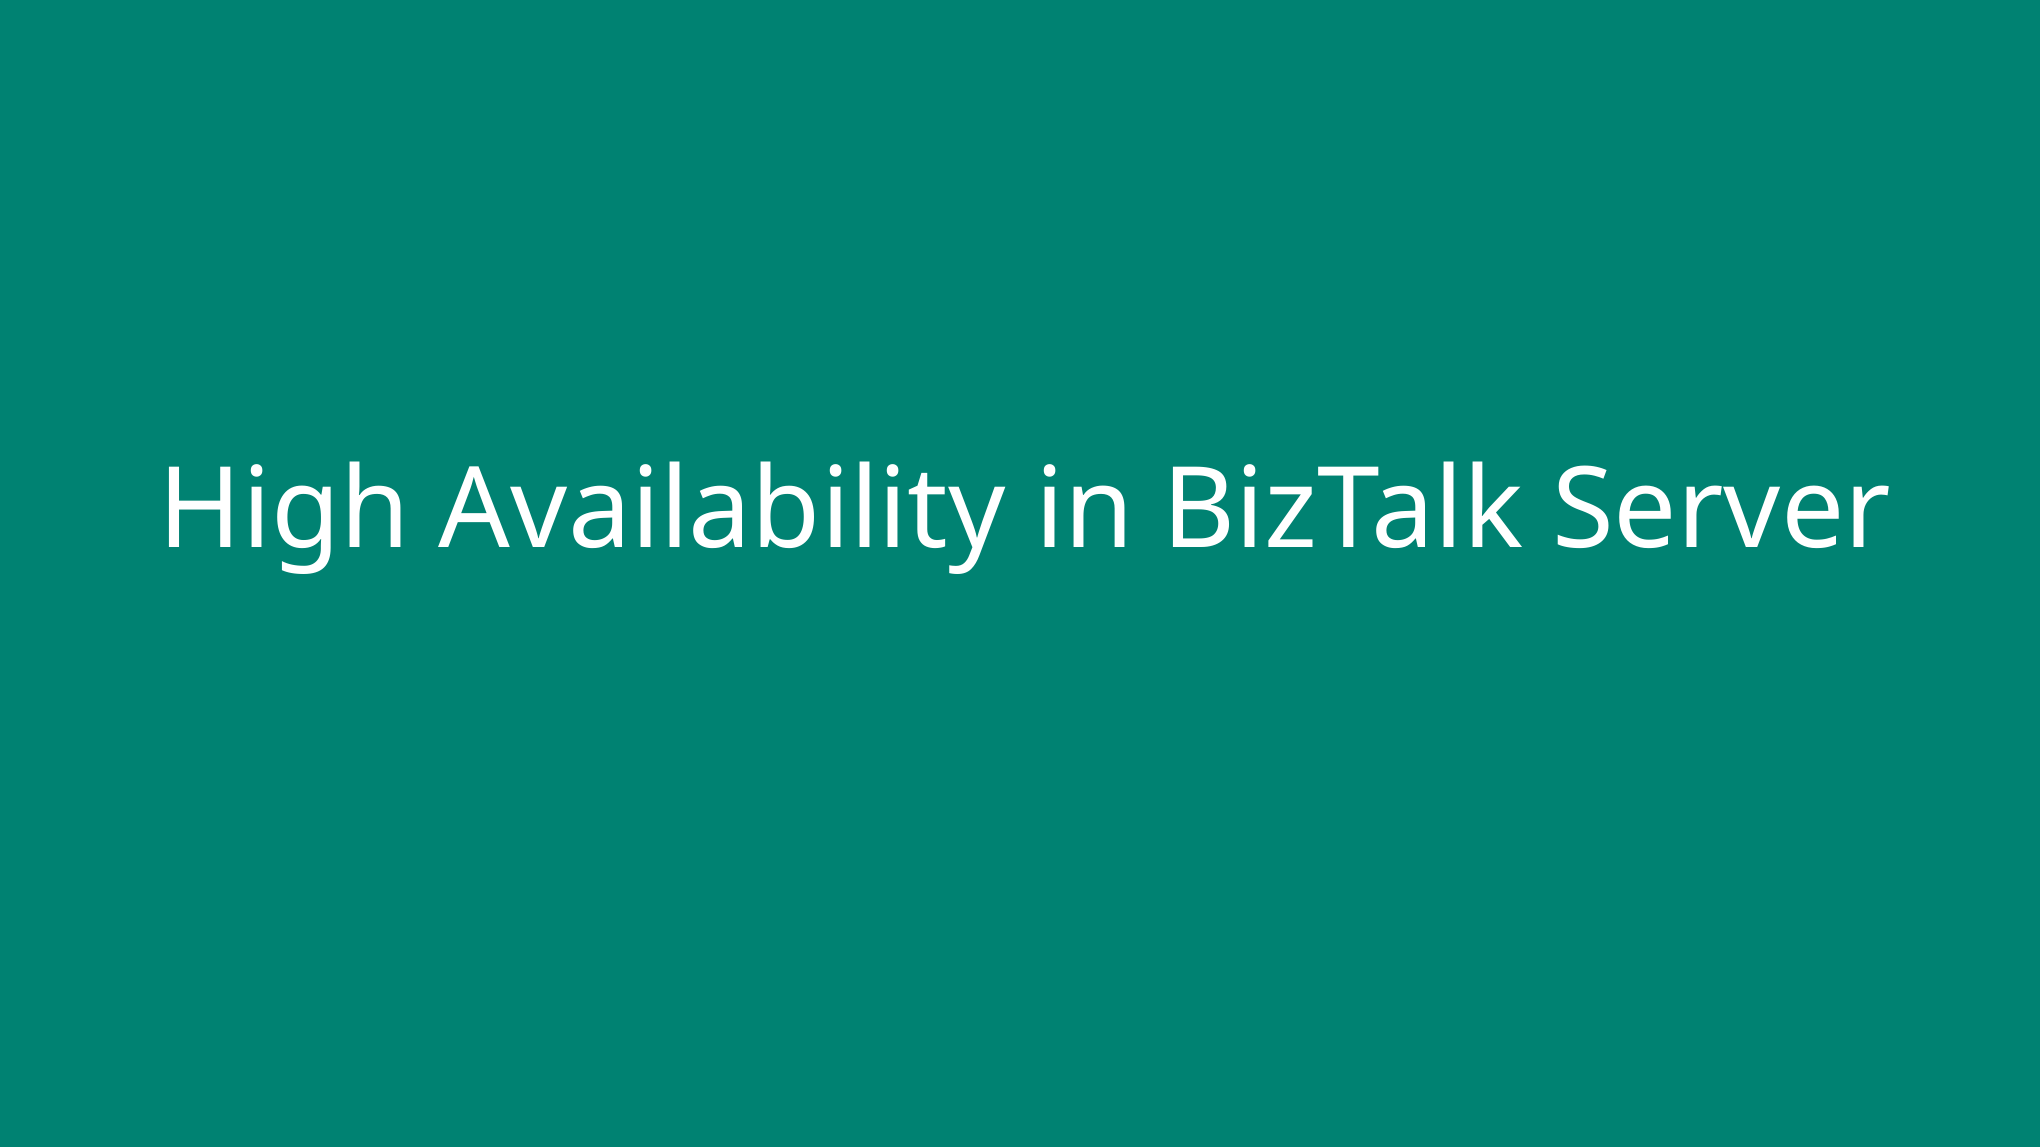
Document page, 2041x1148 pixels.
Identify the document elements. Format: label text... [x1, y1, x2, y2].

text_box High Availability in BizTalk Server [27, 426, 2024, 597]
